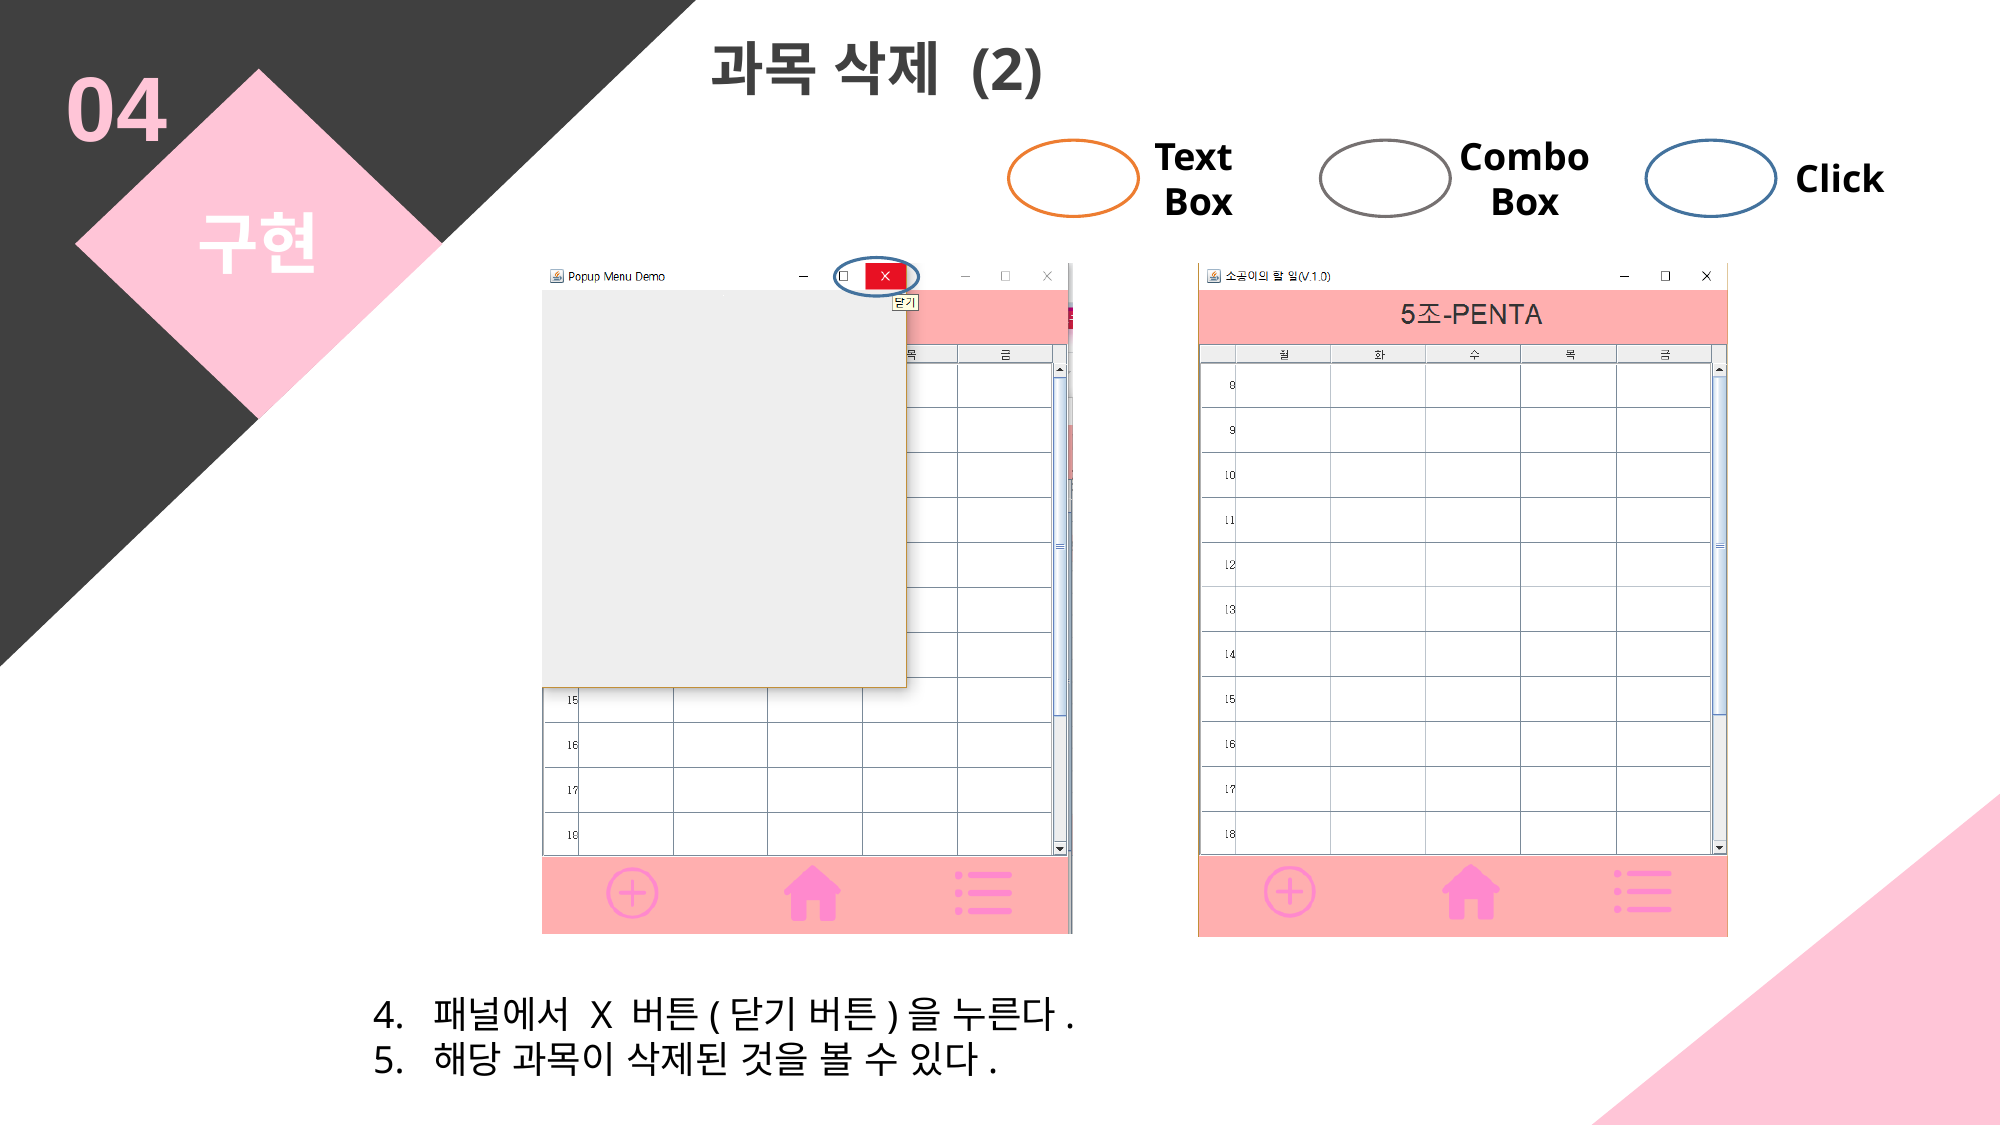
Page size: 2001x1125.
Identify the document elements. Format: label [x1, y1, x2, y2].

picture [542, 263, 1073, 934]
text_box [0, 0, 2000, 1125]
text_box [1008, 125, 1916, 232]
picture [1198, 263, 1728, 937]
